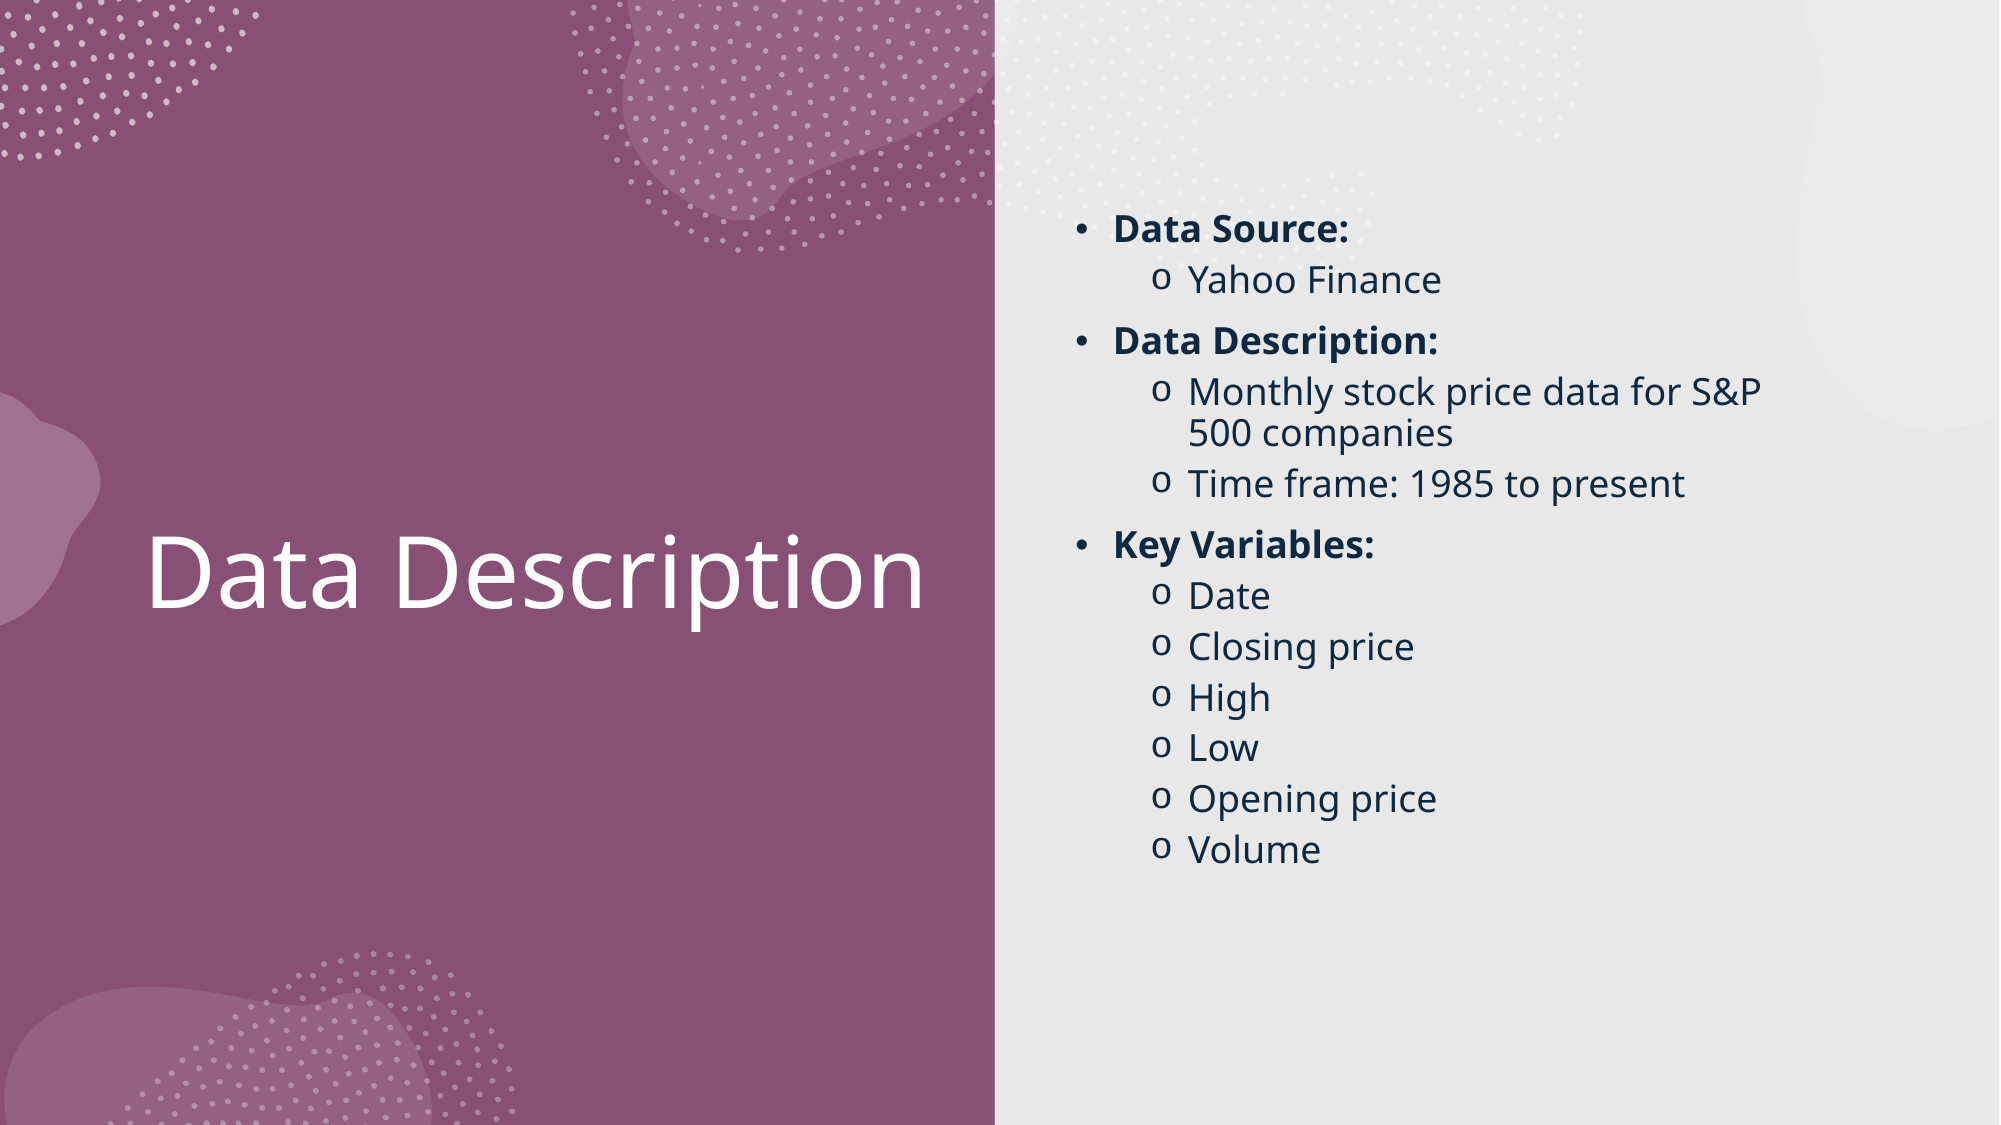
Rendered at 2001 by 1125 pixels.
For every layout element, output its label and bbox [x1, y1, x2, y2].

text_box [0, 0, 2000, 1125]
